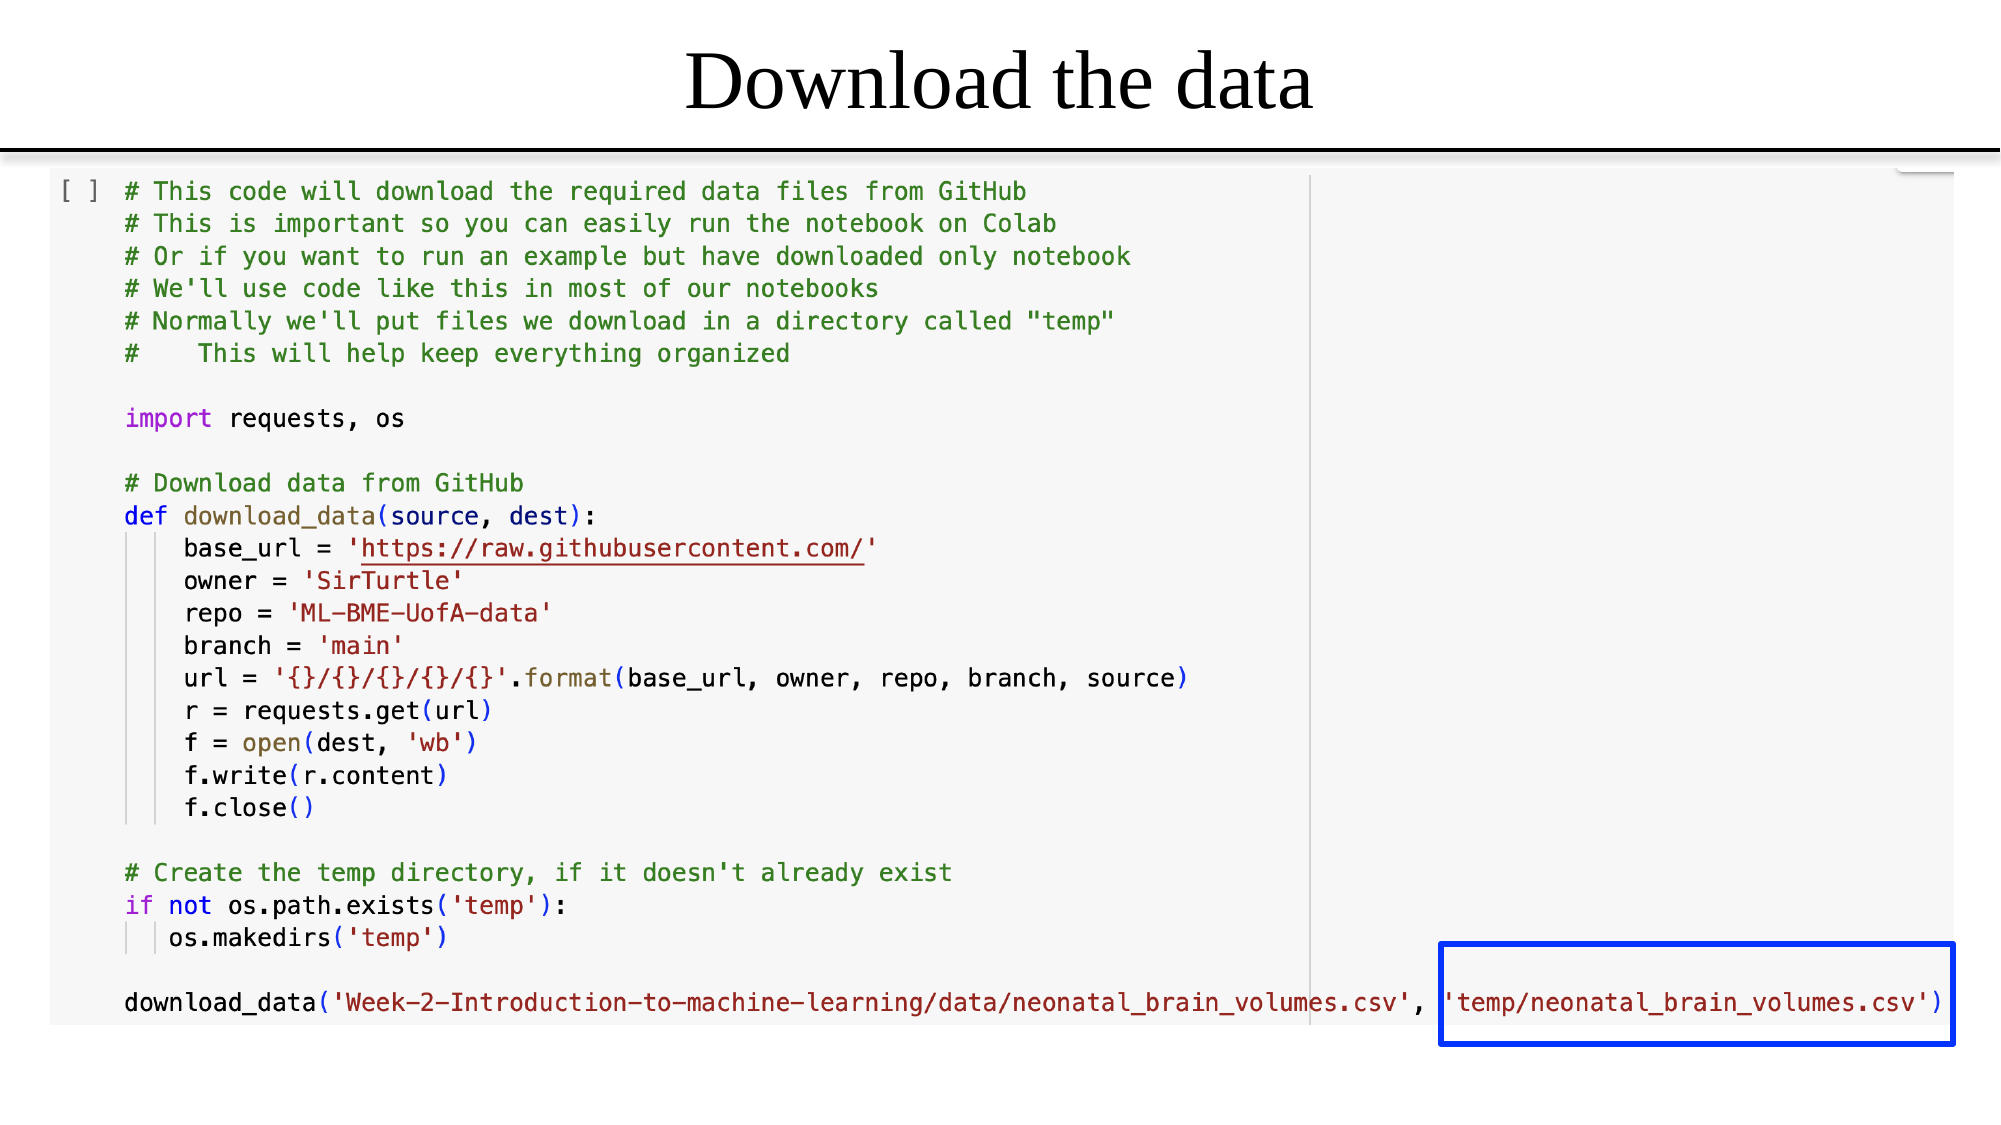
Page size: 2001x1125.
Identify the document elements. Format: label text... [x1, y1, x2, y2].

title Download the data [0, 0, 2000, 150]
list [49, 168, 1954, 1026]
text_box [1439, 1037, 1955, 1046]
